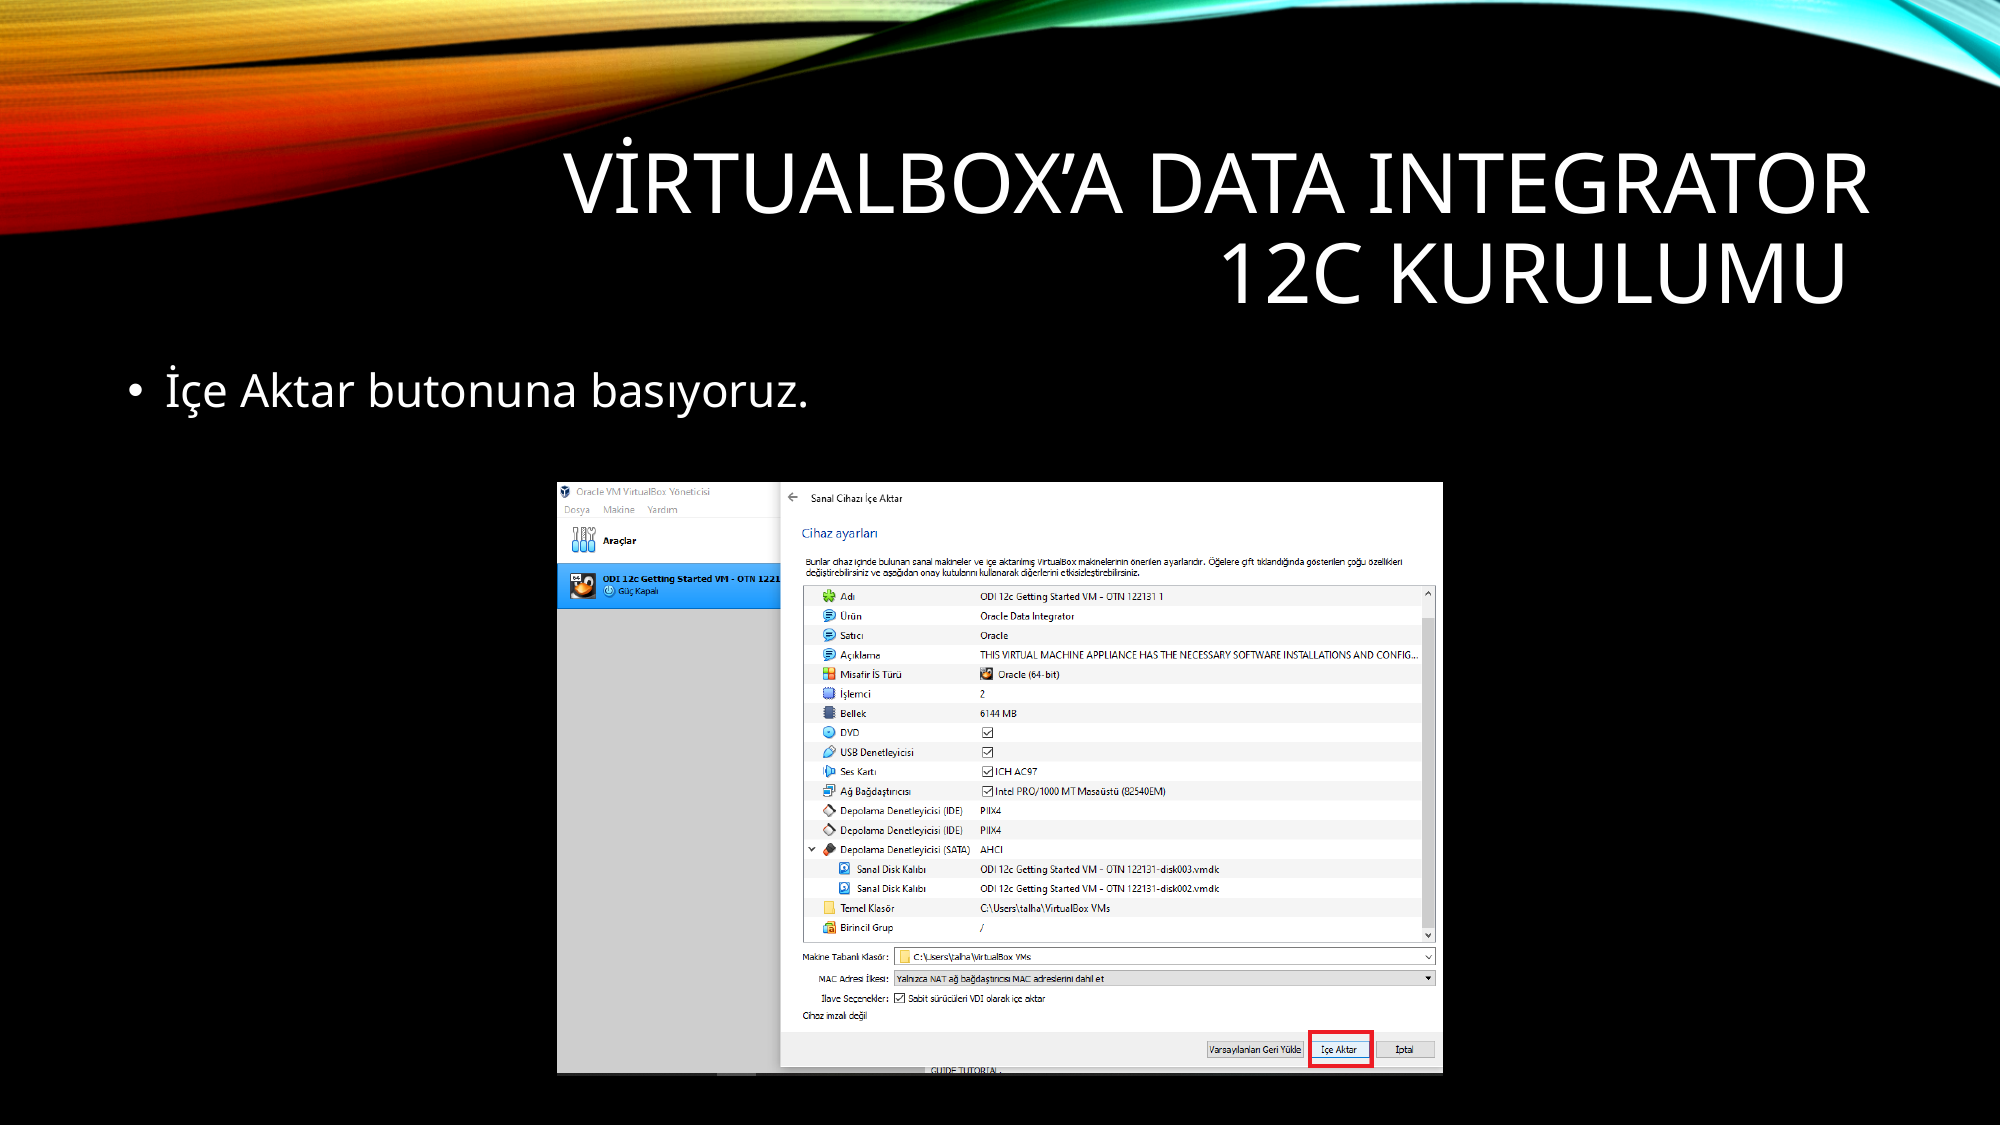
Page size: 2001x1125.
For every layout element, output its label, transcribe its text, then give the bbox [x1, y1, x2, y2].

list İçe Aktar butonuna basıyoruz. [112, 360, 1888, 1021]
title Virtualbox’a Data Integrator 12c kurulumu [474, 125, 1888, 338]
picture [557, 482, 1443, 1076]
picture [0, 0, 2000, 237]
